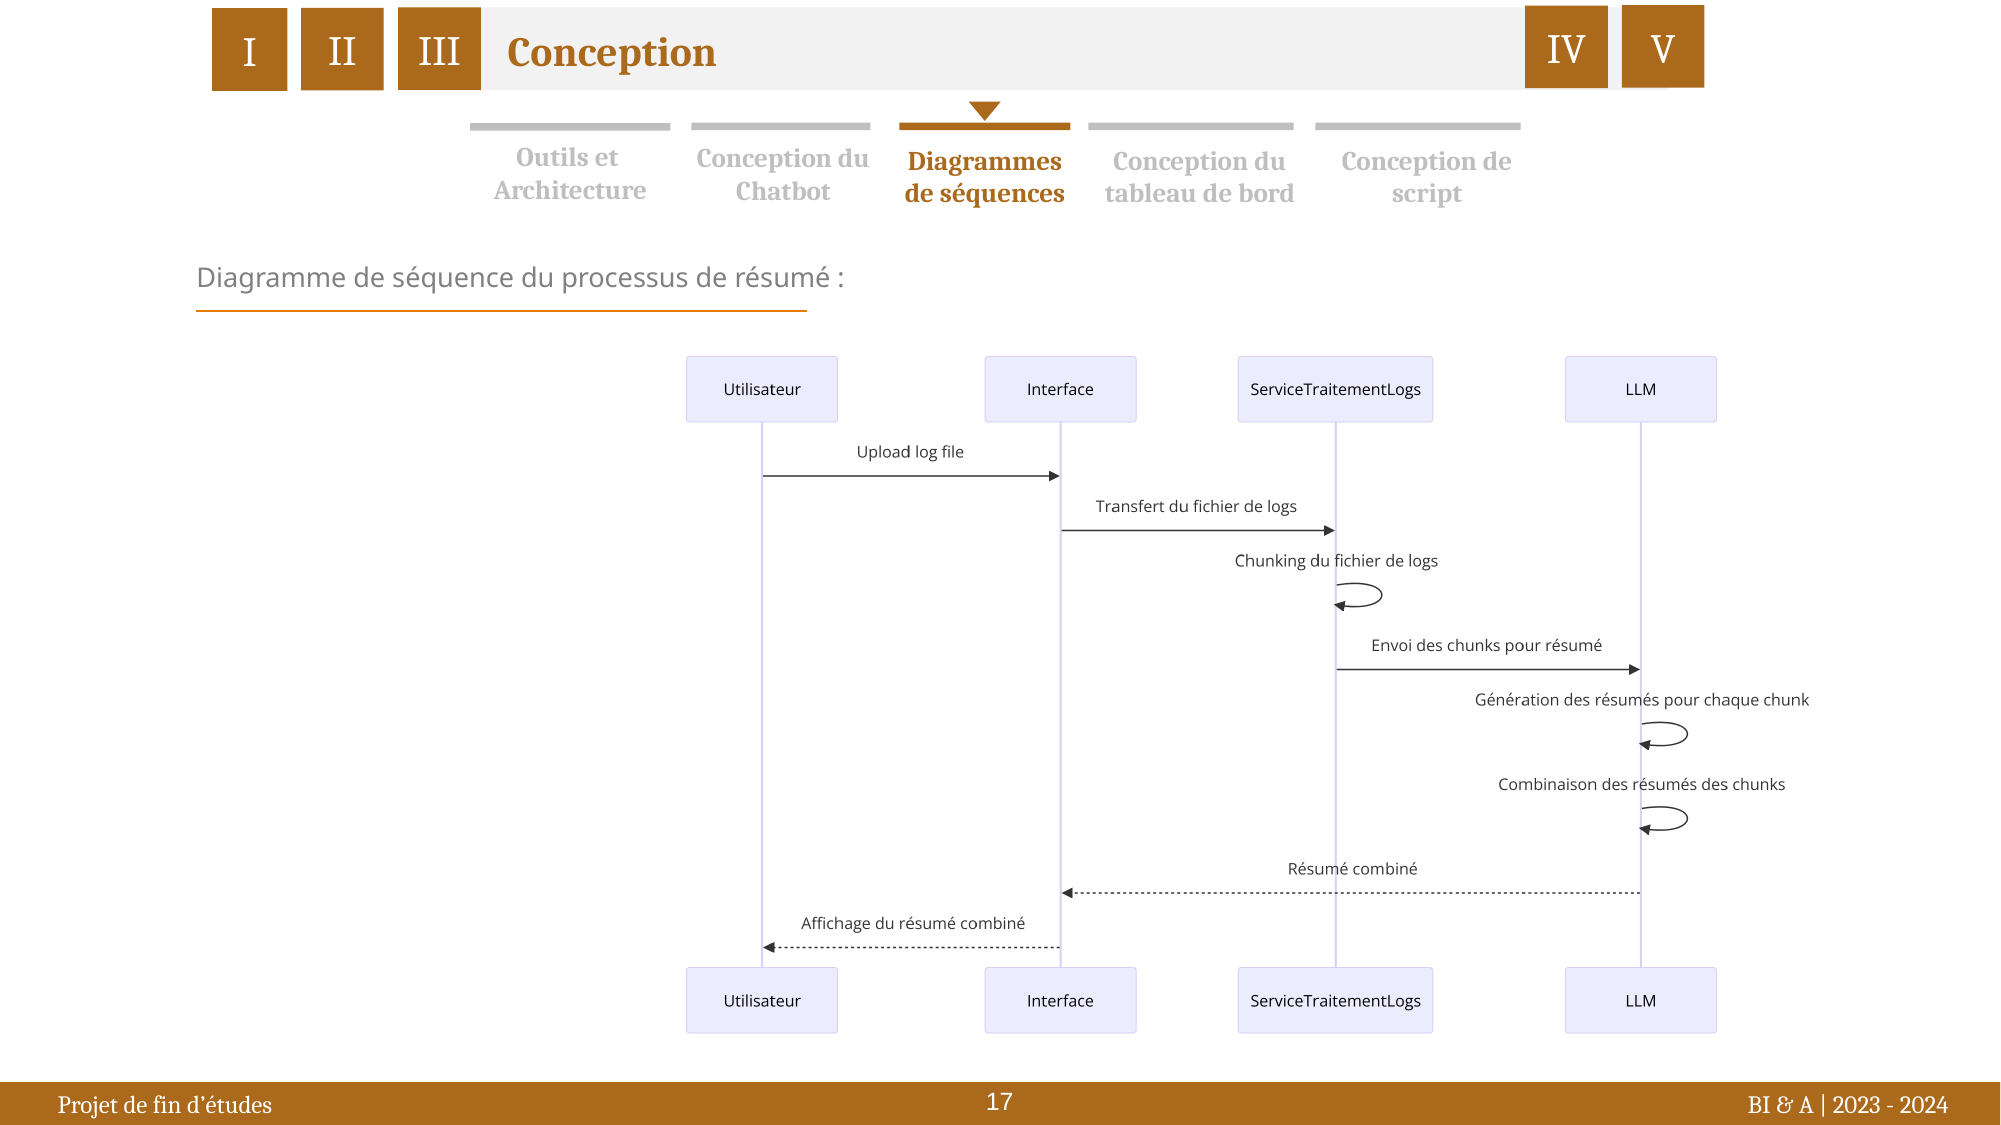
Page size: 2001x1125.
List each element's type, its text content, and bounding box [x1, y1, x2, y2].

text_box Conception du Chatbot [670, 133, 896, 214]
text_box Conception du tableau de bord [1071, 135, 1299, 216]
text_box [183, 7, 1705, 90]
text_box Diagramme de séquence du processus de résumé : [181, 252, 931, 300]
text_box Diagrammes de séquences [883, 135, 1071, 216]
text_box [968, 101, 1001, 121]
slide_number 17 [774, 1078, 1225, 1125]
text_box [691, 122, 871, 131]
picture [636, 346, 1863, 1044]
text_box [1315, 122, 1521, 131]
text_box [470, 123, 671, 131]
text_box [899, 122, 1071, 131]
text_box [1088, 122, 1294, 131]
text_box Outils et Architecture [377, 132, 763, 213]
text_box Conception de script [1299, 135, 1555, 216]
